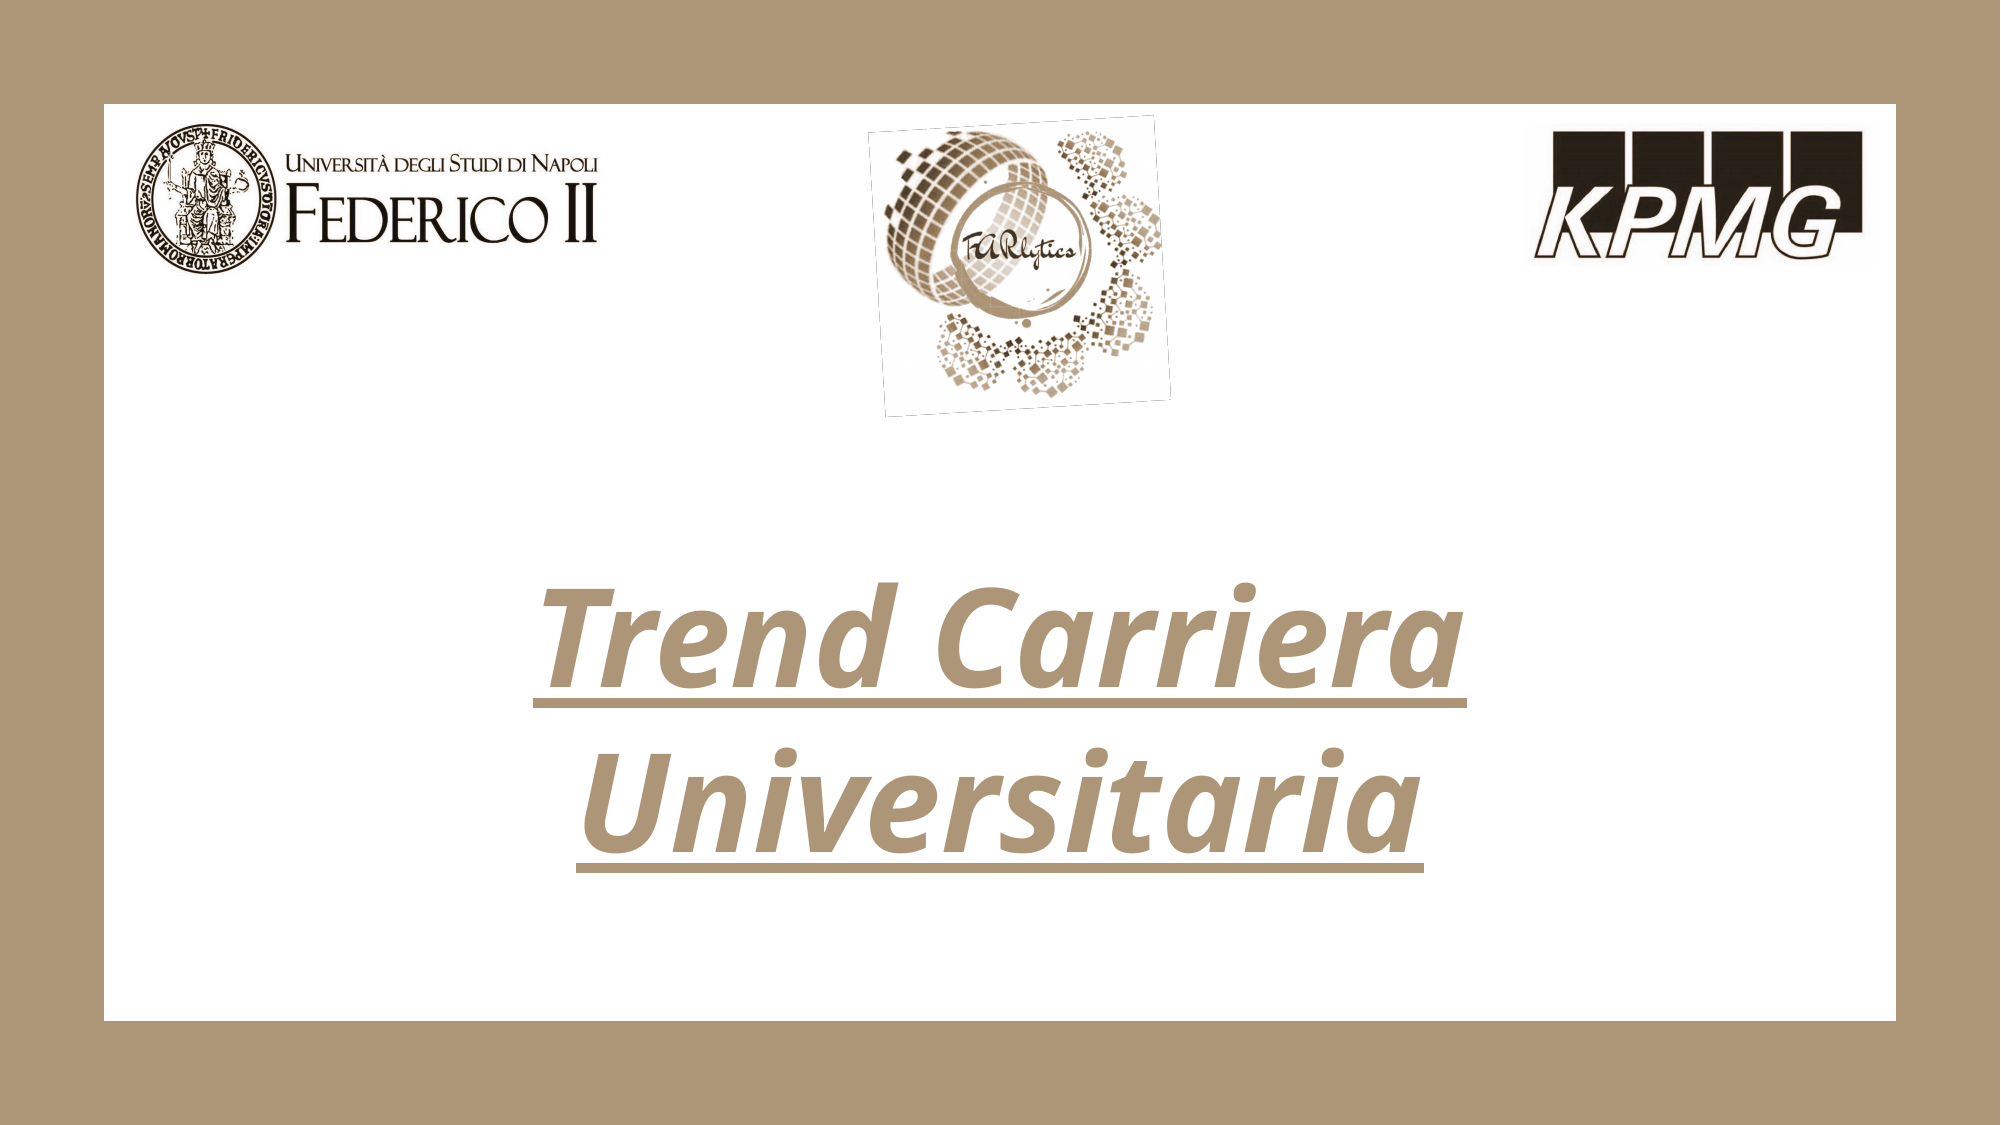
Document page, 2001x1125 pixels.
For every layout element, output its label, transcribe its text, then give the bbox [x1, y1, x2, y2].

picture [112, 108, 621, 290]
text_box Trend Carriera Universitaria [103, 542, 1897, 933]
picture [1522, 123, 1876, 267]
picture [869, 115, 1171, 417]
text_box [0, 0, 2000, 1125]
